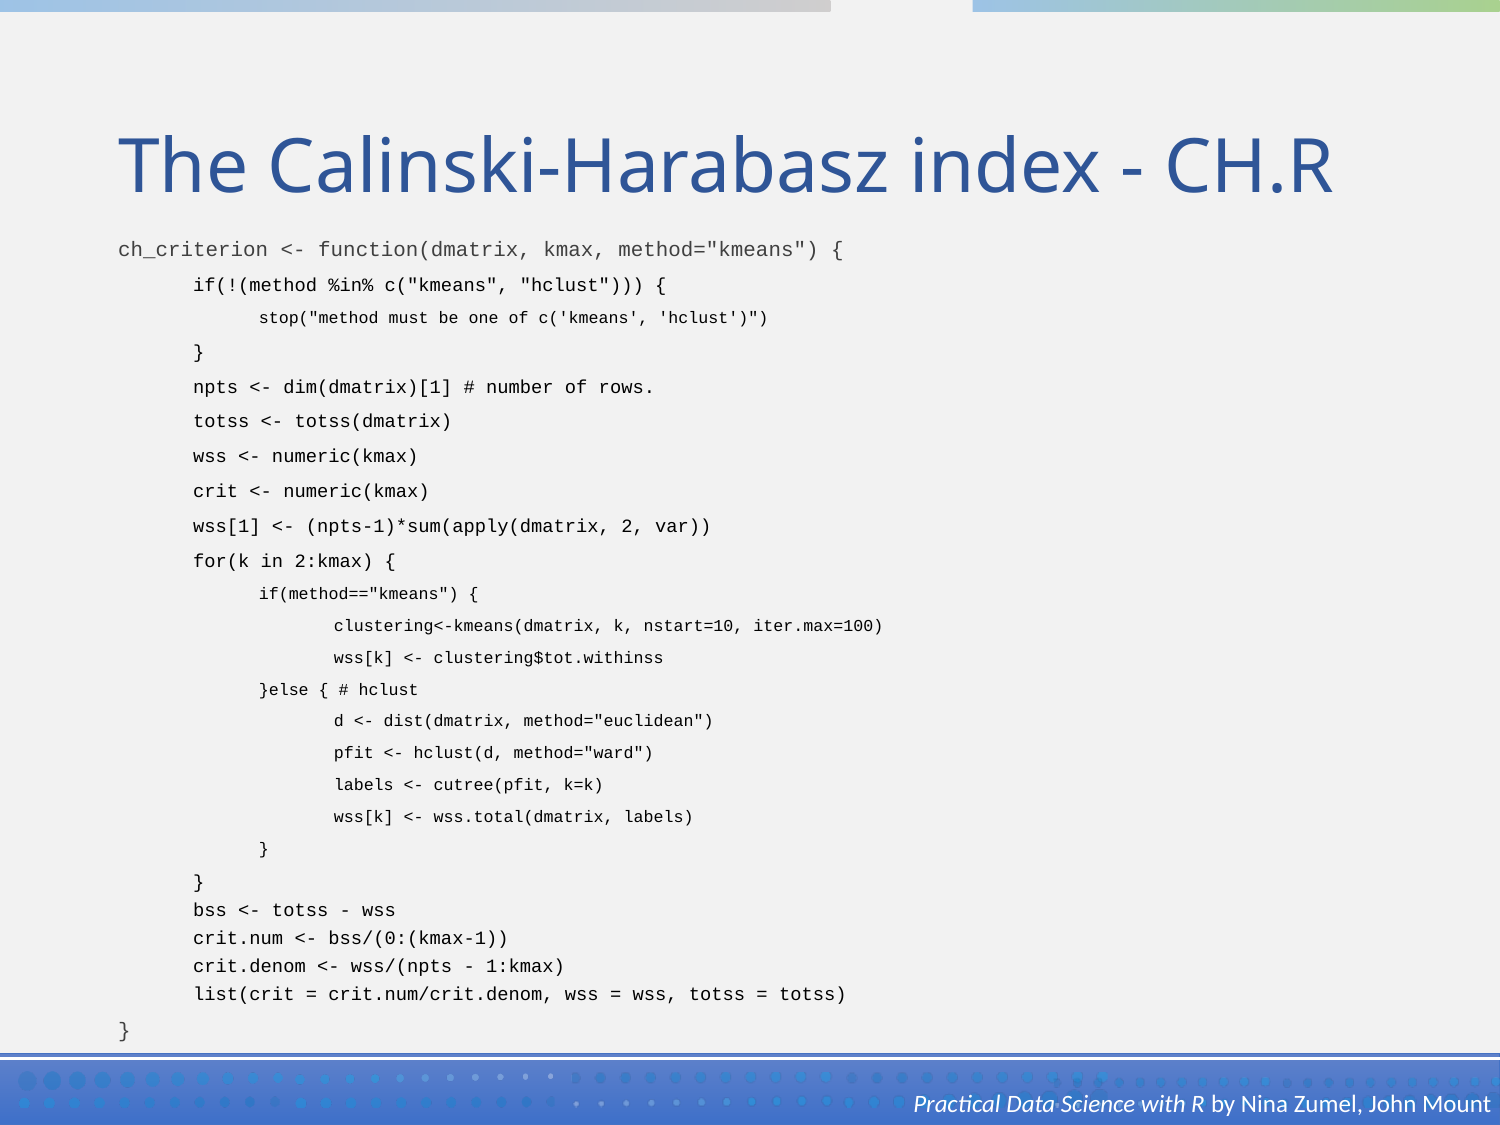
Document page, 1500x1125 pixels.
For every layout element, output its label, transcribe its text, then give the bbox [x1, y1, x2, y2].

title The Calinski-Harabasz index - CH.R [103, 59, 1397, 223]
text_box Practical Data Science with R by Nina Zumel, John Mount [898, 1079, 1500, 1125]
list ch_criterion <- function(dmatrix, kmax, method="kmeans") { if(!(method %in% c("kmeans", "hclust"))) { stop("method must be one of c('kmeans', 'hclust')") } npts <- dim(dmatrix)[1] # number of rows. totss <- totss(dmatrix) wss <- numeric(kmax) crit <- numeric(kmax) wss[1] <- (npts-1)*sum(apply(dmatrix, 2, var)) for(k in 2:kmax) { if(method=="kmeans") { clustering<-kmeans(dmatrix, k, nstart=10, iter.max=100) wss[k] <- clustering$tot.withinss }else { # hclust d <- dist(dmatrix, method="euclidean") pfit <- hclust(d, method="ward") labels <- cutree(pfit, k=k) wss[k] <- wss.total(dmatrix, labels) } } bss <- totss - wss crit.num <- bss/(0:(kmax-1)) crit.denom <- wss/(npts - 1:kmax) list(crit = crit.num/crit.denom, wss = wss, totss = totss) } [103, 223, 1397, 1052]
